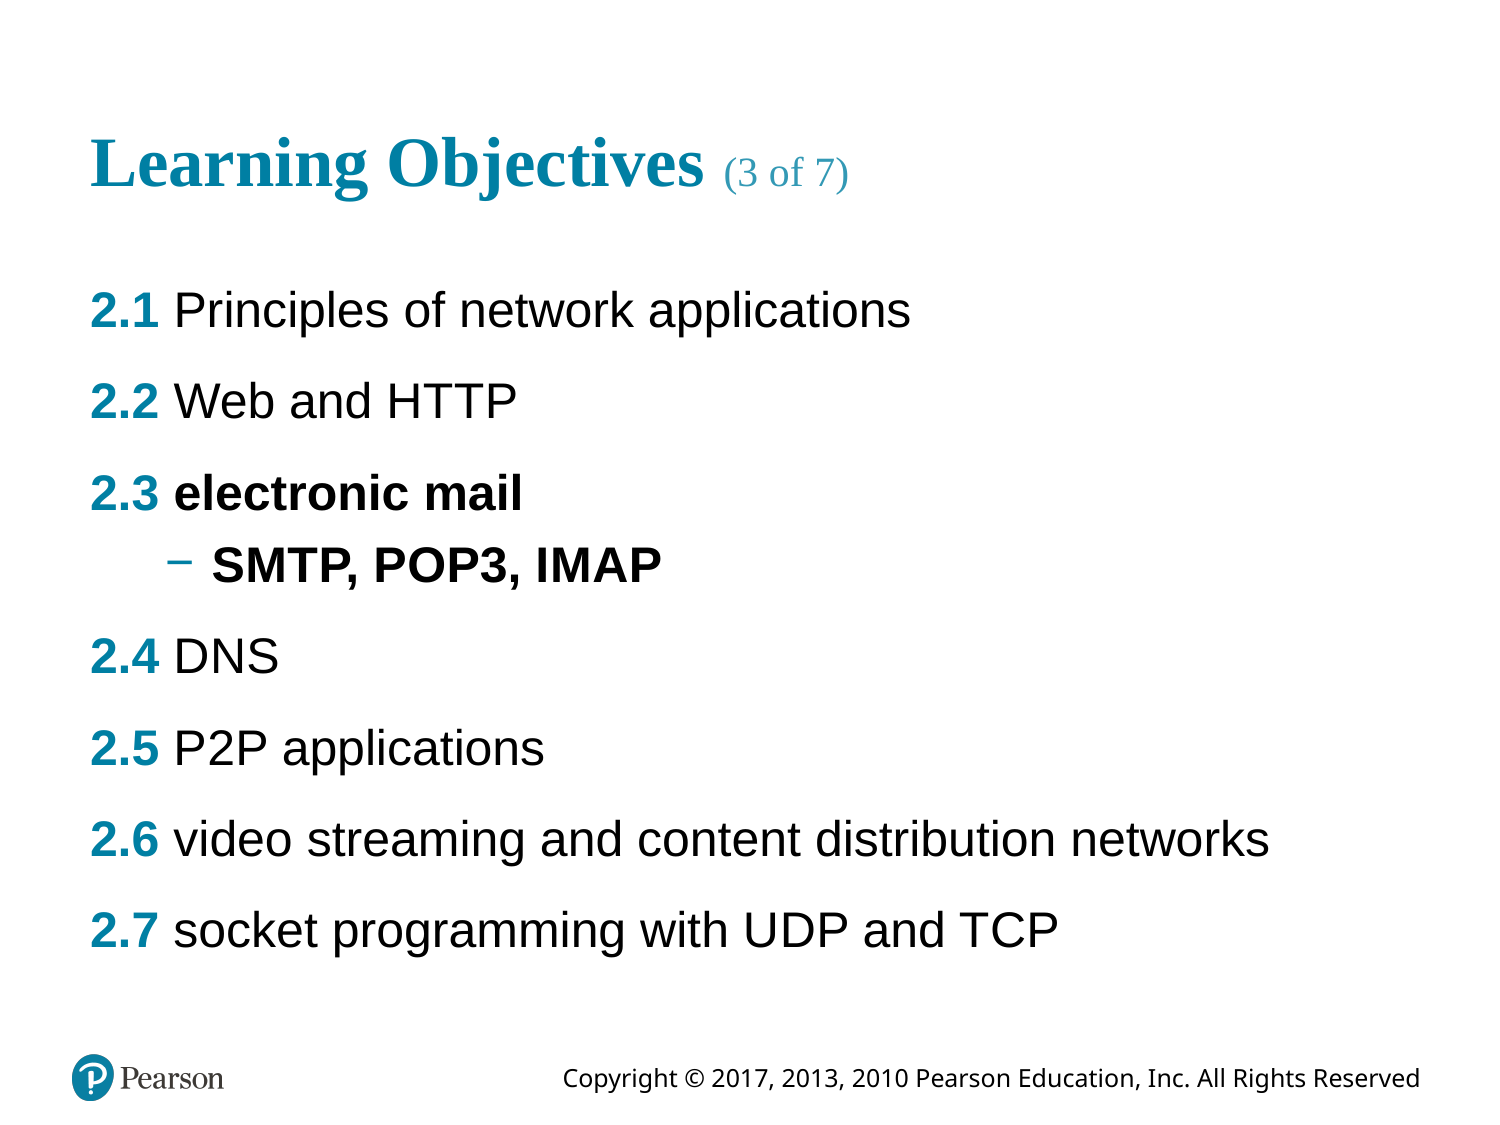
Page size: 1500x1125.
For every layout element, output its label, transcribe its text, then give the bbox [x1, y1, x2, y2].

picture [98, 1054, 224, 1101]
picture [80, 1063, 106, 1088]
picture [72, 1054, 88, 1070]
list 2.1 Principles of network applications 2.2 Web and H T T P 2.3 electronic mail S M T P, P O P3, I M A P 2.4 D N S 2.5 P 2 P applications 2.6 video streaming and content distribution networks 2.7 socket programming with U D P and T C P [75, 262, 1425, 1005]
title Learning Objectives (3 of 7) [75, 35, 1425, 216]
picture [72, 1087, 83, 1101]
